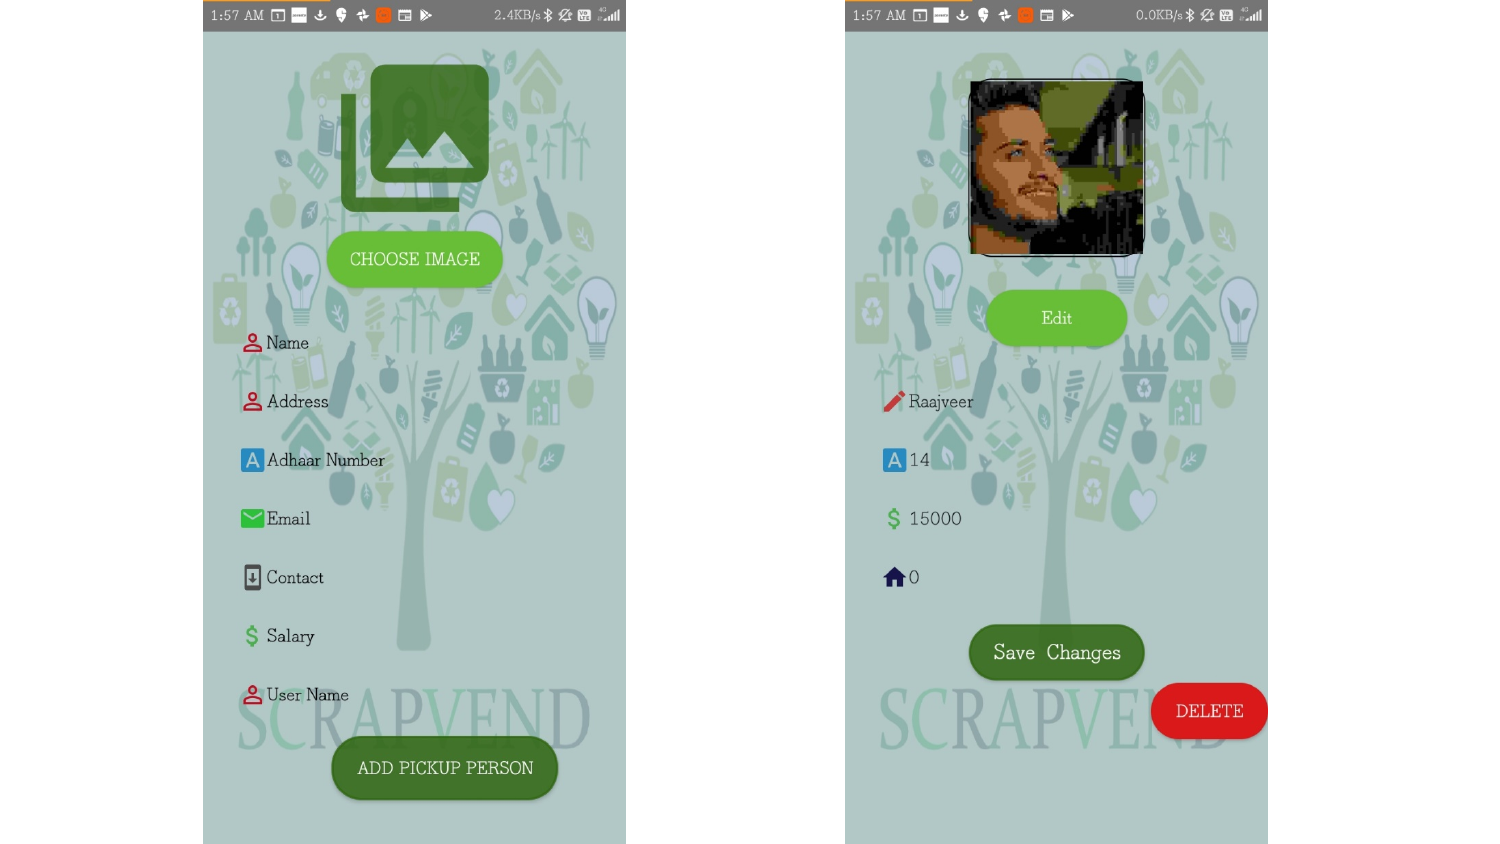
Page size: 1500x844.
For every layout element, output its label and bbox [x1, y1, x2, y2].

picture [203, 0, 626, 844]
picture [845, 0, 1268, 844]
